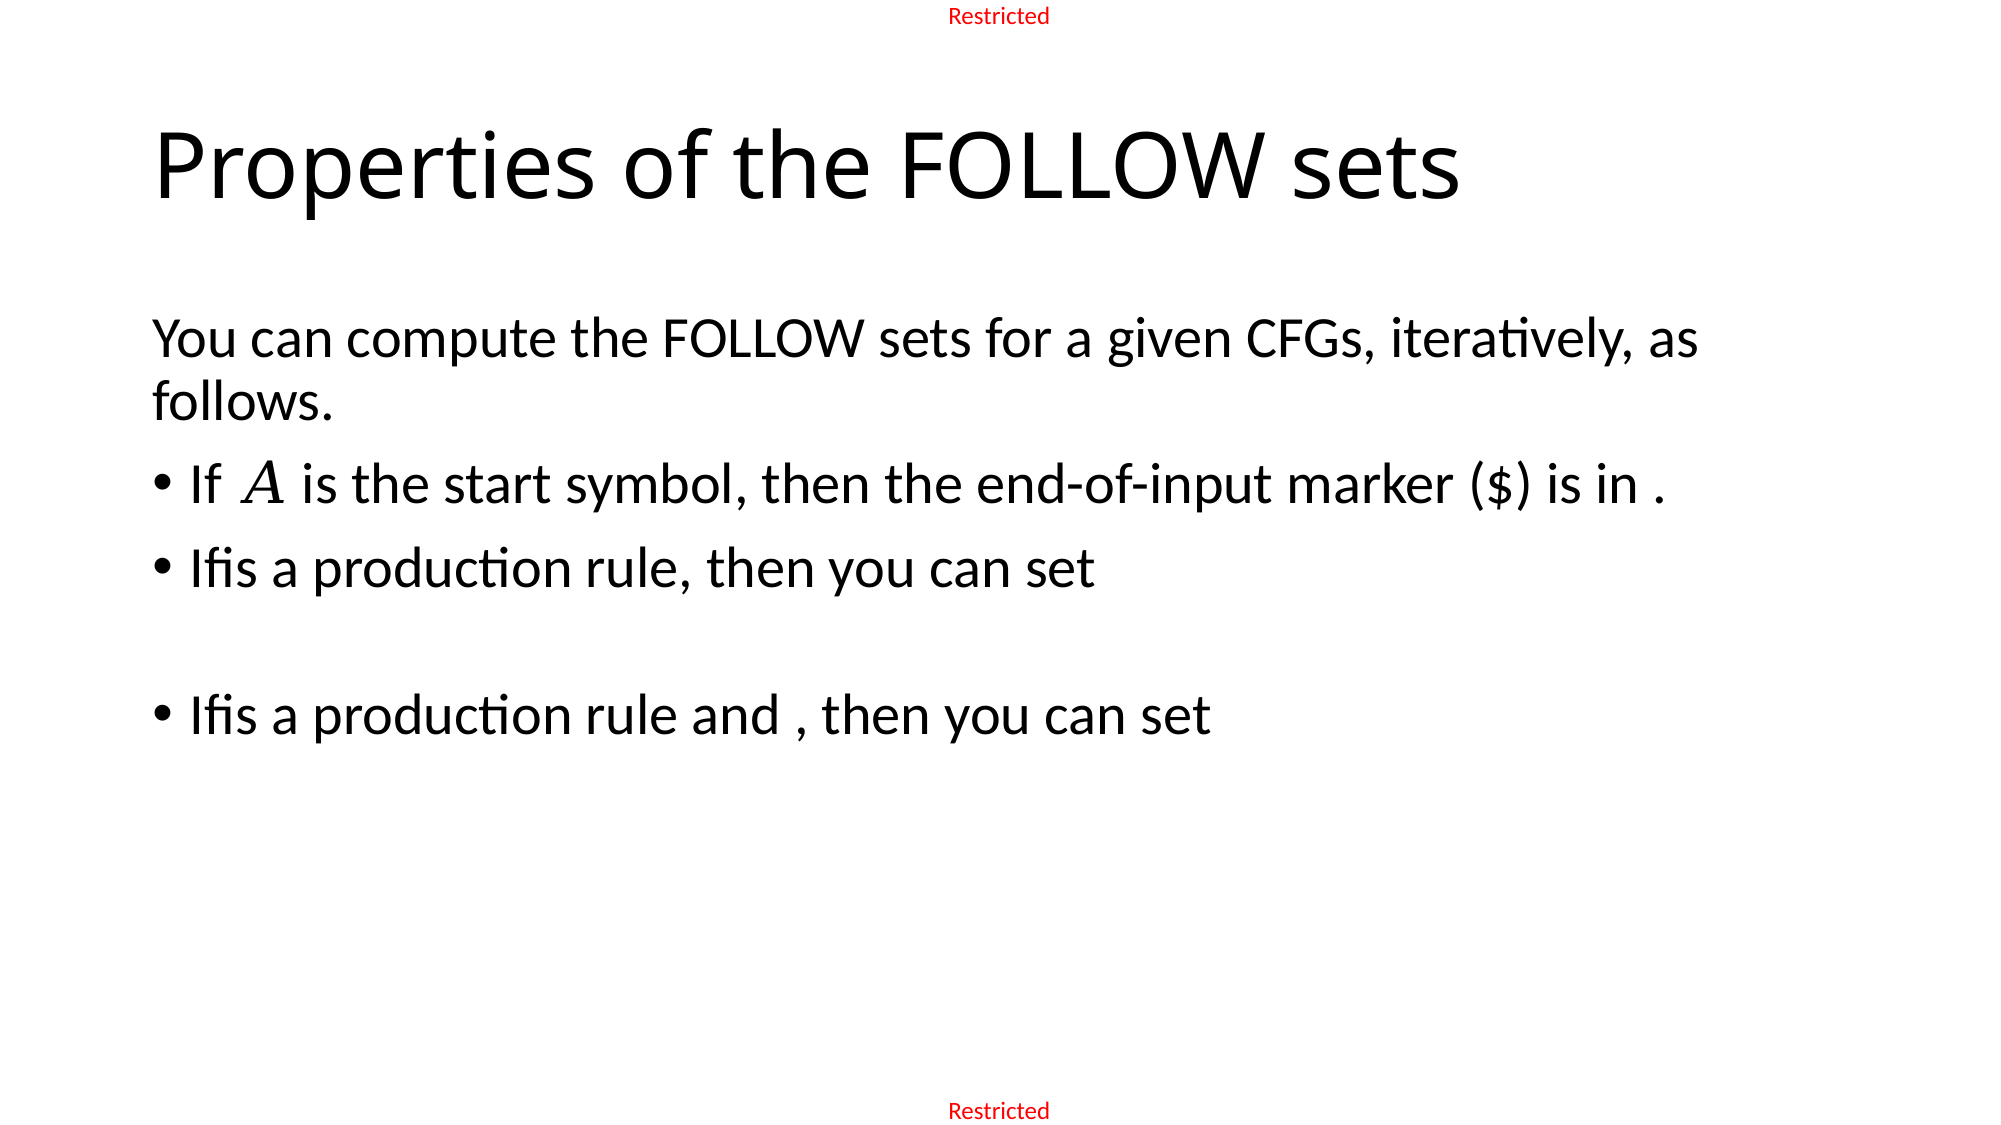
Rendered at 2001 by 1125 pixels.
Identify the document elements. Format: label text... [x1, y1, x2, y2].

title Properties of the FOLLOW sets [137, 59, 1863, 278]
